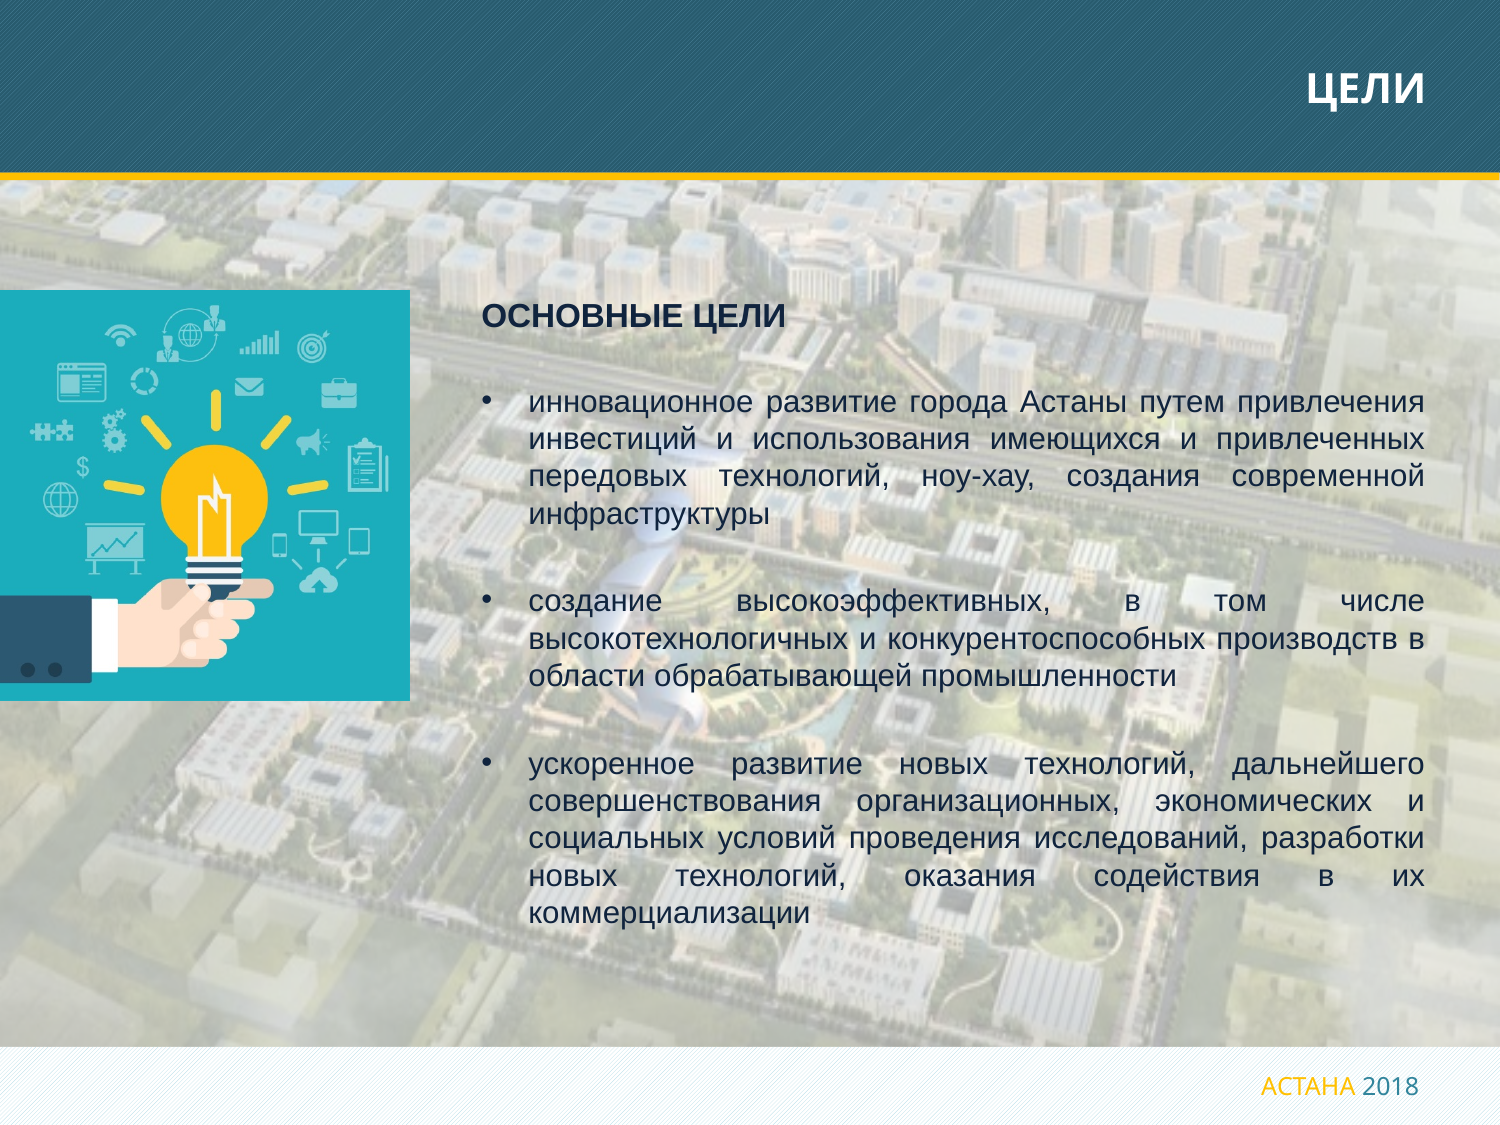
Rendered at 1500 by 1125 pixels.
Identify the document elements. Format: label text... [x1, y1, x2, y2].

text_box [0, 171, 1500, 182]
picture [0, 290, 410, 702]
text_box АСТАНА 2018 [1246, 1066, 1447, 1106]
text_box [0, 1045, 1500, 1125]
list ОСНОВНЫЕ ЦЕЛИ инновационное развитие города Астаны путем привлечения инвестиций и использования имеющихся и привлеченных передовых технологий, ноу-хау, создания современной инфраструктуры создание высокоэффективных, в том числе высокотехнологичных и конкурентоспособных производств в области обрабатывающей промышленности ускоренное развитие новых технологий, дальнейшего совершенствования организационных, экономических и социальных условий проведения исследований, разработки новых технологий, оказания содействия в их коммерциализации [466, 286, 1442, 940]
title ЦЕЛИ [64, 39, 1442, 134]
text_box [0, 0, 1500, 171]
